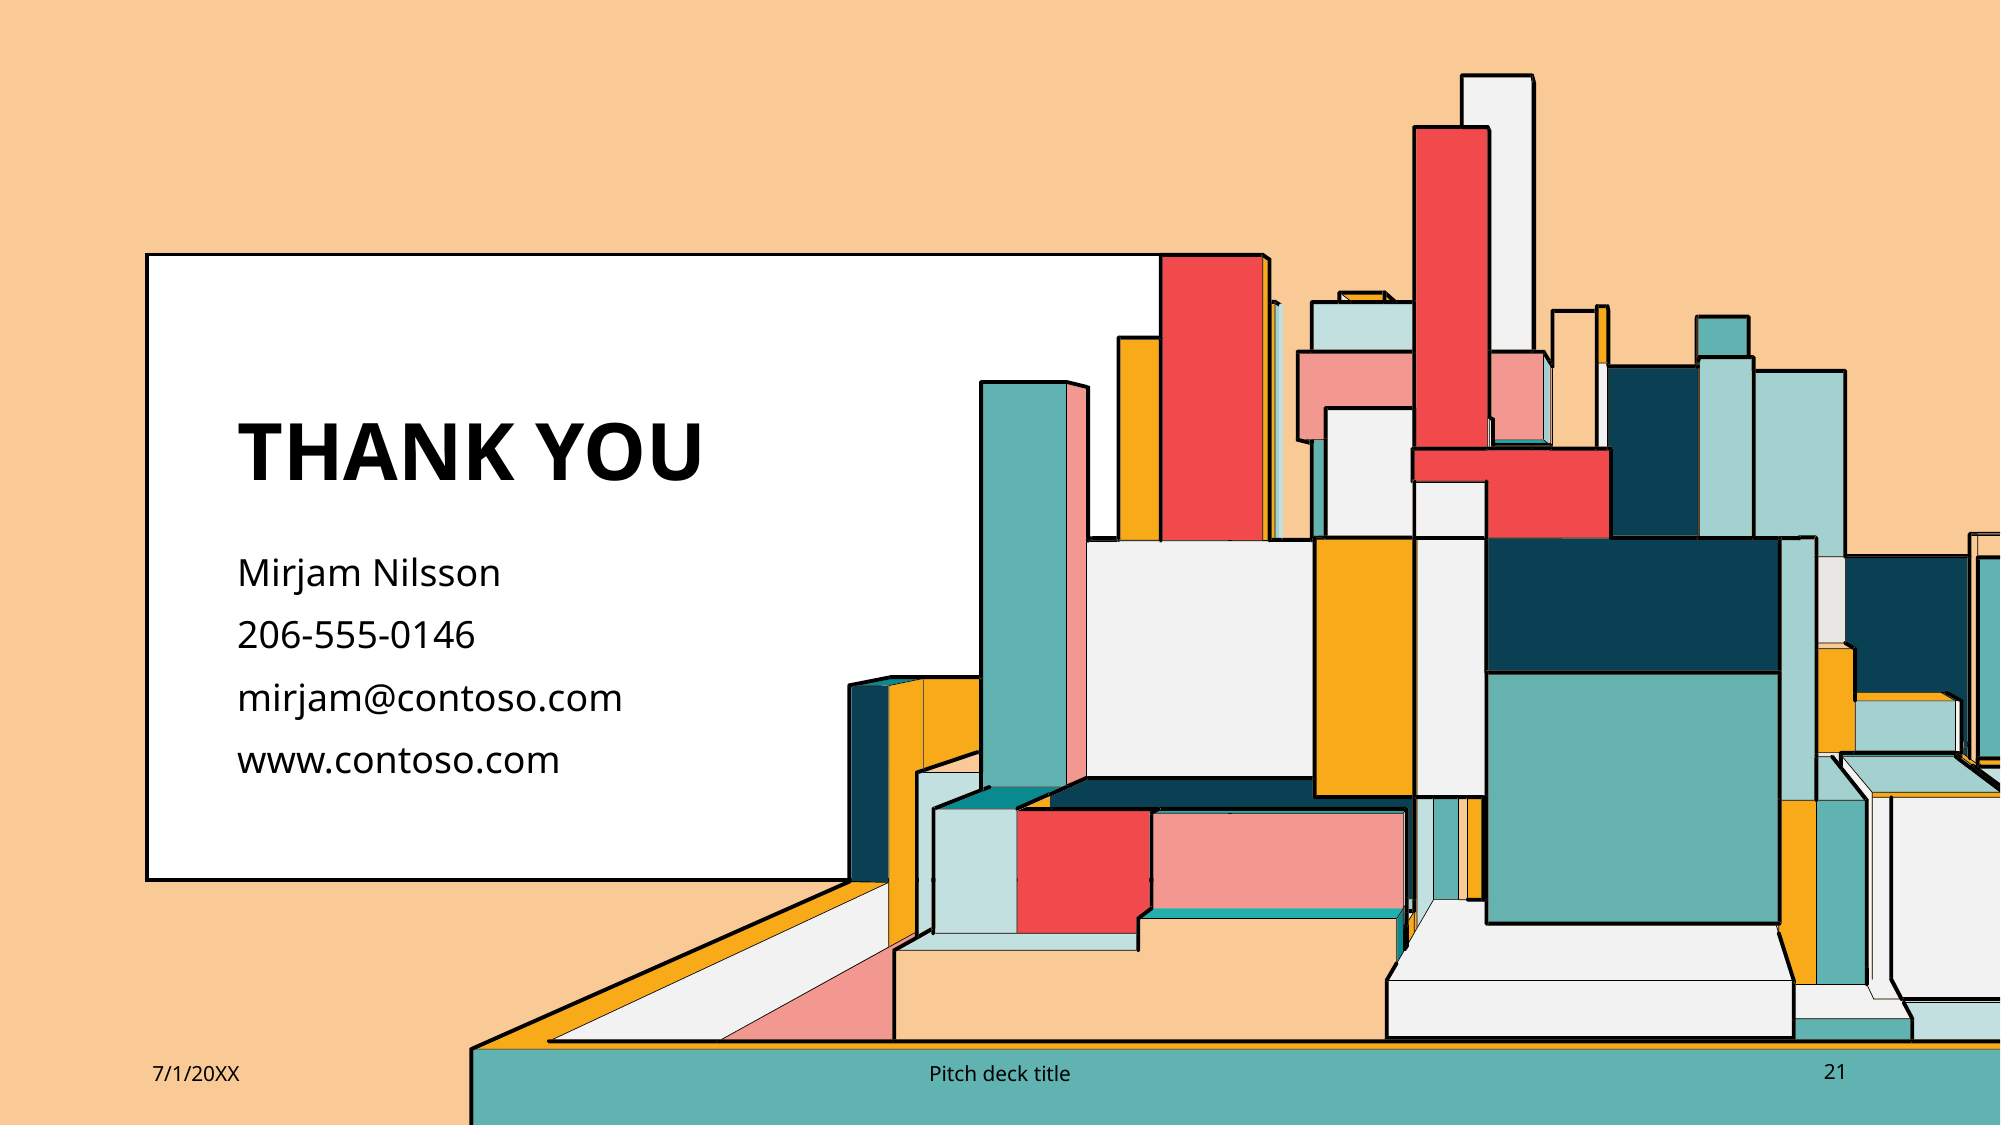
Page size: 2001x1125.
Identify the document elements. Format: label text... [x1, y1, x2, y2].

slide_number 21 [1412, 1042, 1863, 1103]
list Mirjam Nilsson​ 206-555-0146 mirjam@contoso.com www.contoso.com [221, 523, 797, 819]
footer Pitch deck title [662, 1042, 1338, 1103]
title THANK YOU [221, 288, 929, 506]
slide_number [137, 1042, 588, 1103]
